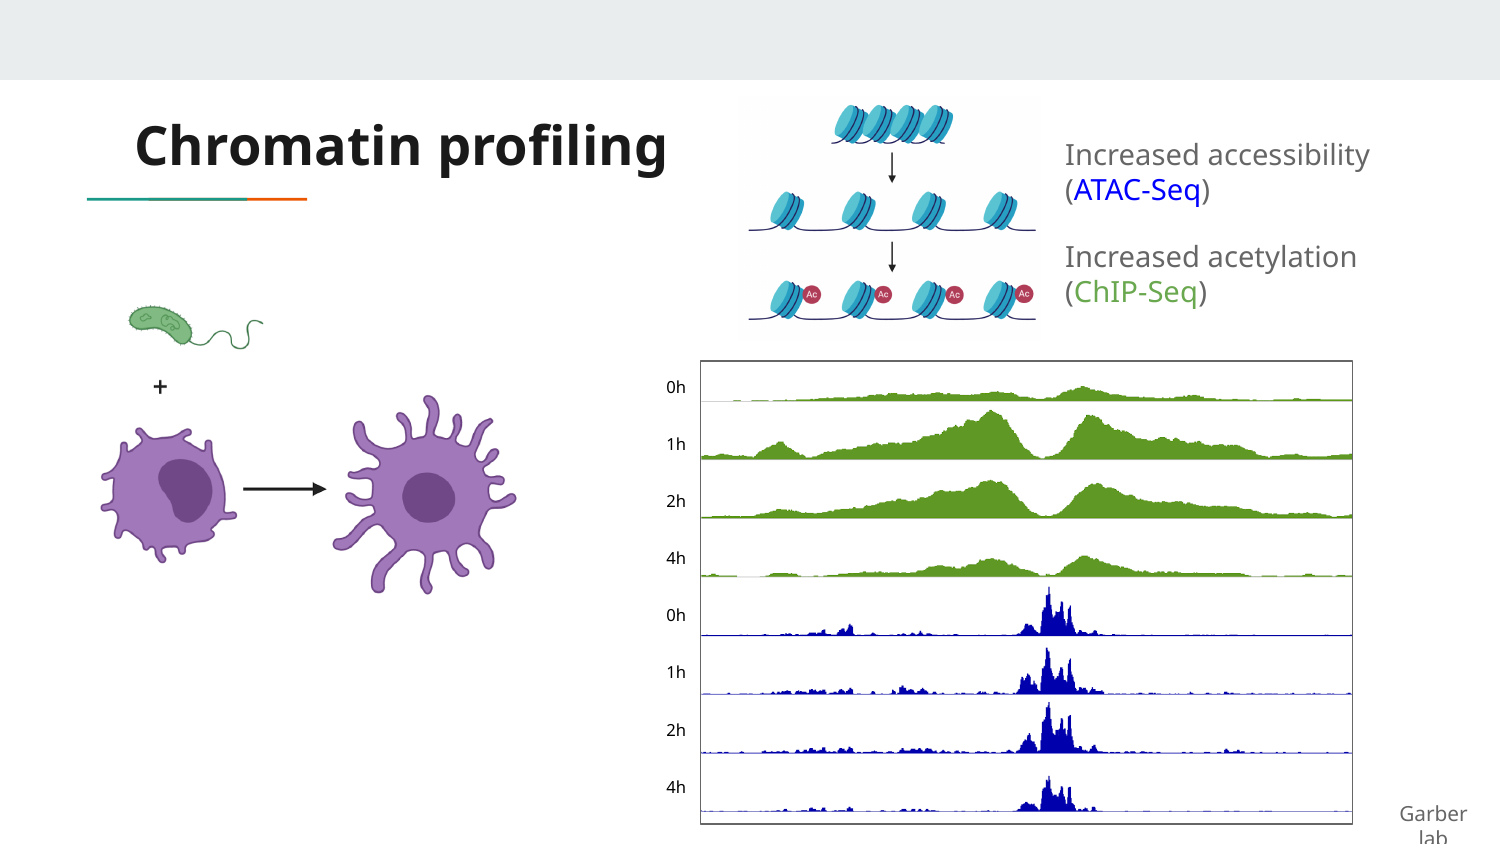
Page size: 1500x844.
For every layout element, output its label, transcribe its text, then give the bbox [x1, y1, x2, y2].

text_box 1h [651, 647, 696, 698]
text_box 2h [651, 704, 696, 755]
text_box Increased acetylation (ChIP-Seq) [1050, 223, 1418, 330]
picture [73, 274, 534, 614]
text_box 1h [651, 418, 696, 470]
text_box 4h [651, 533, 696, 584]
text_box 0h [651, 590, 696, 641]
text_box 0h [651, 361, 700, 413]
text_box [701, 361, 1500, 837]
text_box 2h [651, 476, 696, 527]
picture [738, 96, 1041, 341]
text_box 4h [651, 761, 696, 812]
text_box Increased accessibility (ATAC-Seq) [1050, 121, 1418, 223]
title Chromatin profiling [119, 96, 698, 185]
